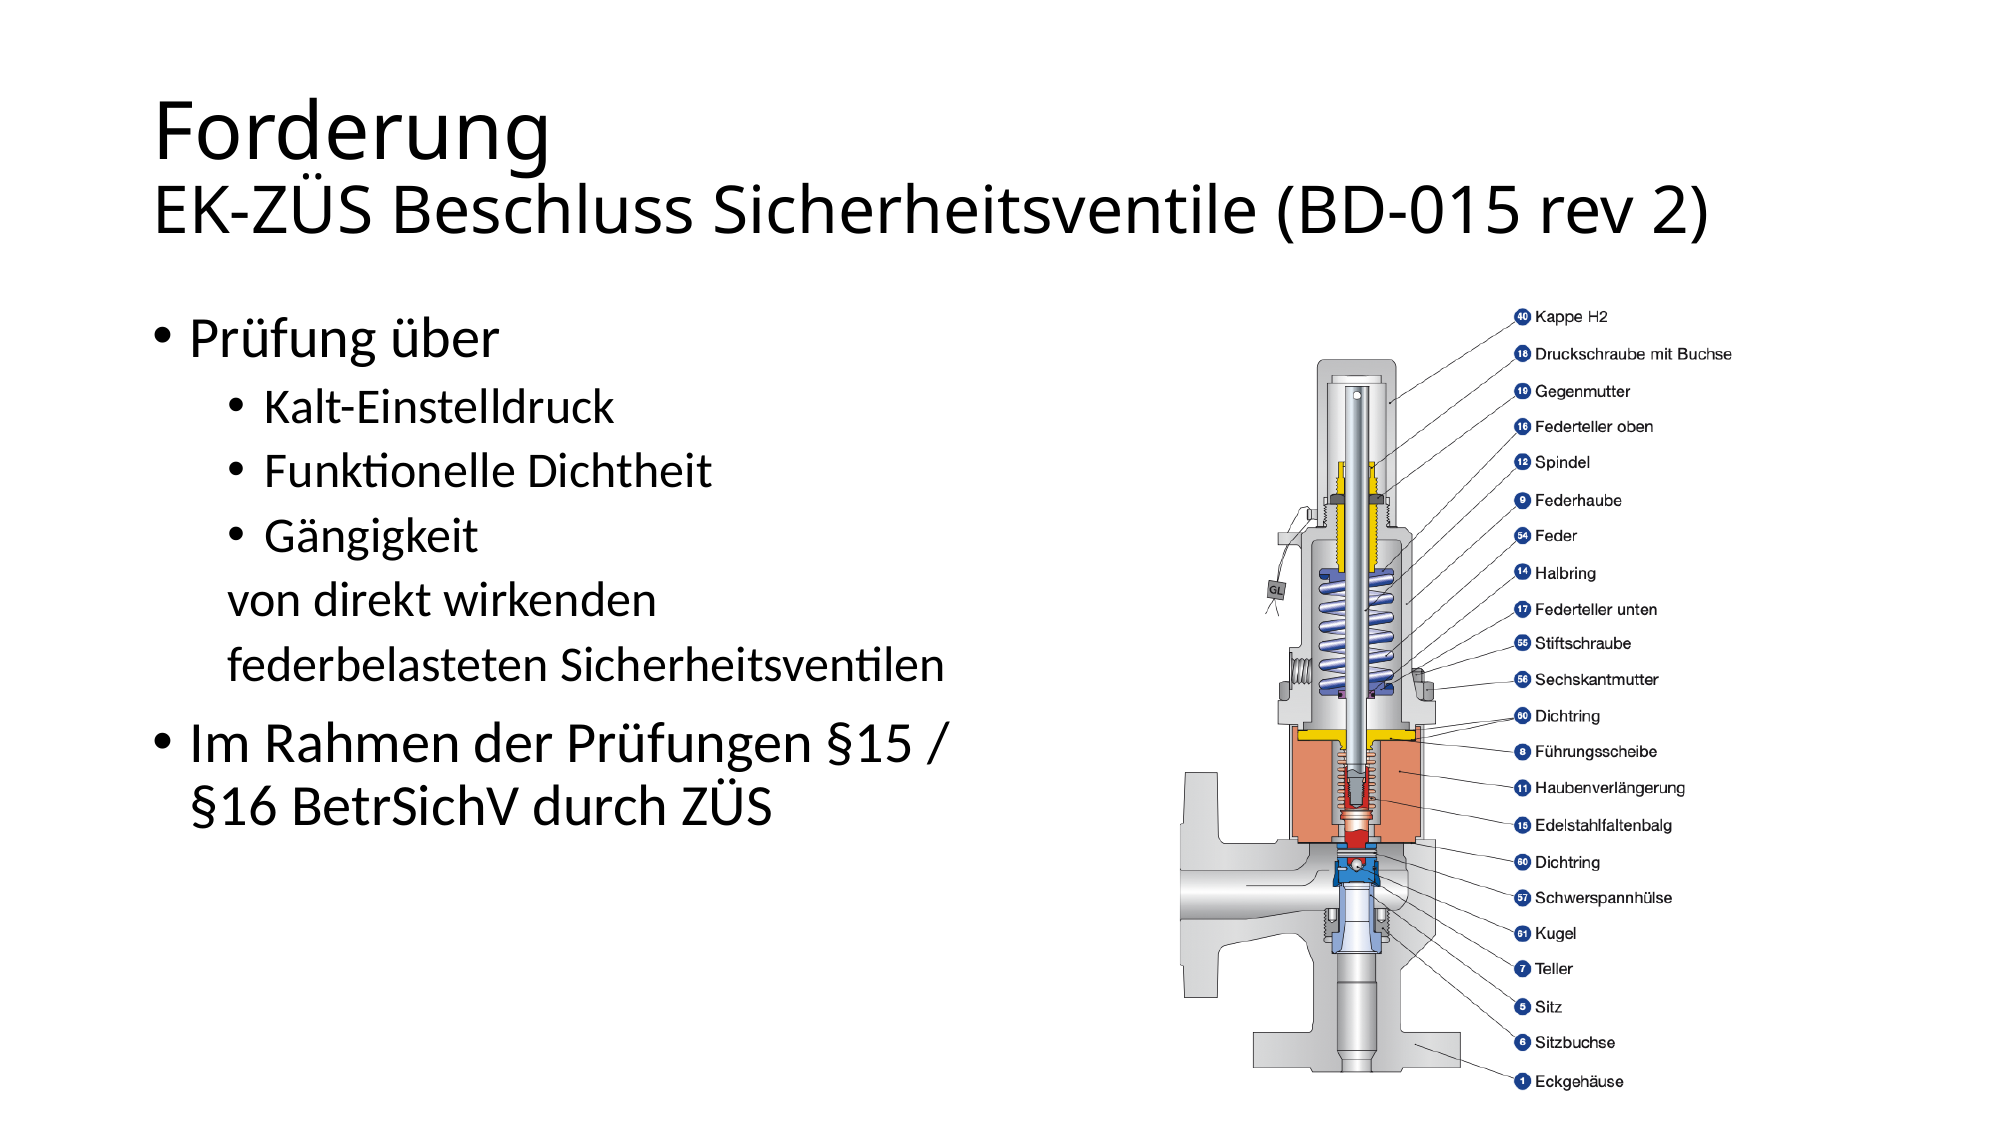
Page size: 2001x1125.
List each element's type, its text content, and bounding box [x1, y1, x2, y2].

title Forderung EK-ZÜS Beschluss Sicherheitsventile (BD-015 rev 2) [137, 59, 1863, 278]
picture [1110, 273, 1778, 1107]
list Prüfung über Kalt-Einstelldruck Funktionelle Dichtheit Gängigkeit von direkt wirkenden federbelasteten Sicherheitsventilen Im Rahmen der Prüfungen §15 / §16 BetrSichV durch ZÜS [137, 299, 1026, 1014]
